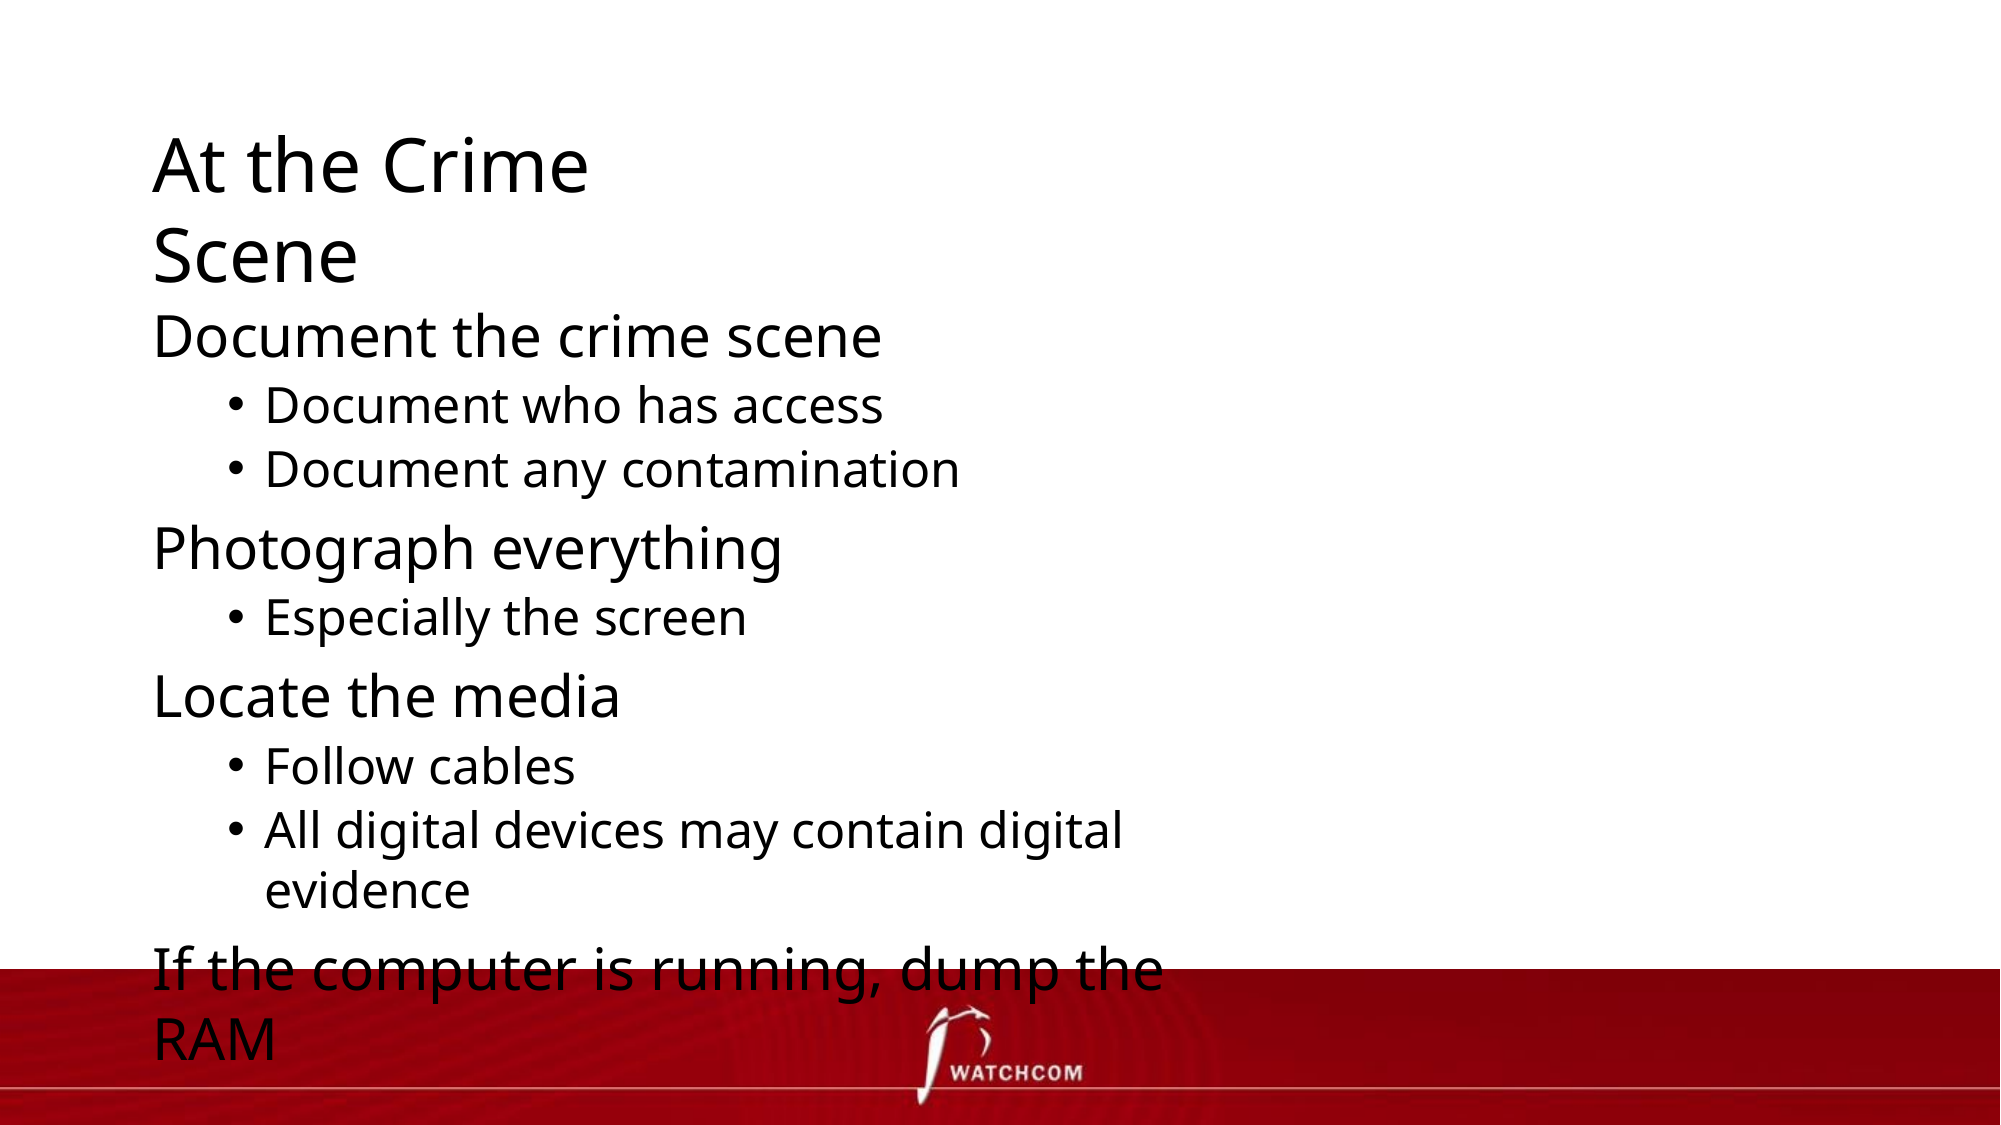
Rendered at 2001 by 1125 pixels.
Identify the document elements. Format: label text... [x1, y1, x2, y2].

title At the Crime Scene [150, 115, 787, 291]
text_box Document the crime scene Document who has access Document any contamination Photograph everything Especially the screen Locate the media Follow cables All digital devices may contain digital evidence If the computer is running, dump the RAM [150, 291, 1297, 1073]
picture [0, 969, 2000, 1125]
